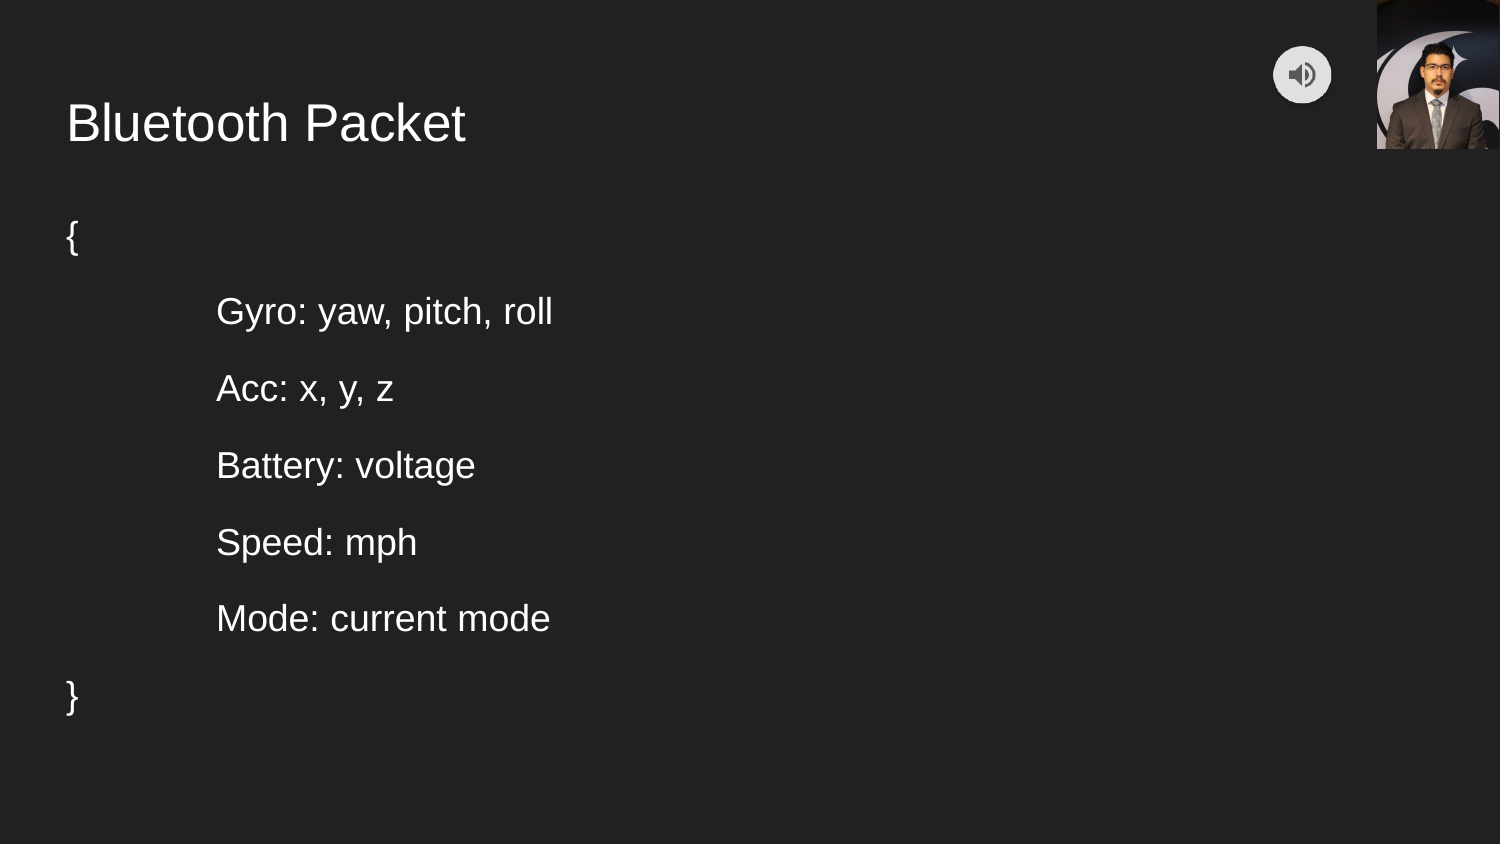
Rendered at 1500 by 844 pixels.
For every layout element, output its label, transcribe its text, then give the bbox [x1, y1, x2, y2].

title Bluetooth Packet [51, 72, 1449, 167]
list { Gyro: yaw, pitch, roll Acc: x, y, z Battery: voltage Speed: mph Mode: current mode } [51, 189, 1449, 750]
picture [1267, 40, 1337, 109]
picture [1377, 0, 1499, 150]
